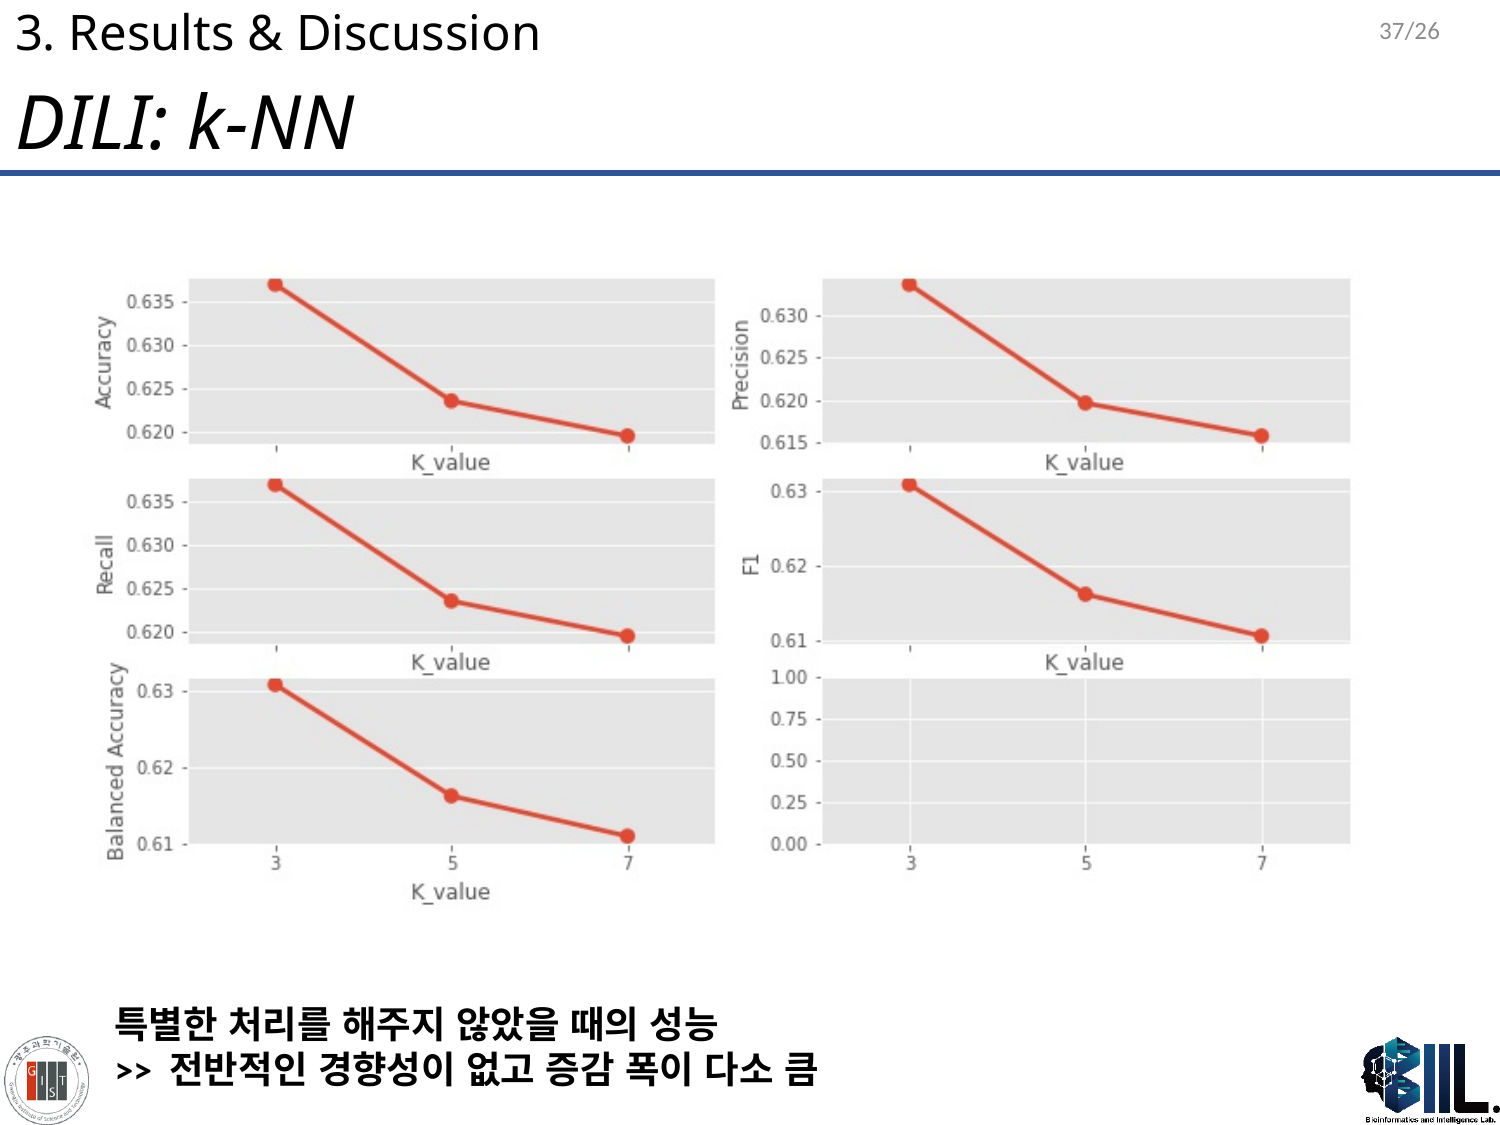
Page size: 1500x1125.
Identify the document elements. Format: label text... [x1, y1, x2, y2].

picture [4, 1036, 89, 1125]
picture [0, 187, 1500, 938]
title 3. Results & Discussion [0, 0, 602, 68]
text_box DILI: k-NN [0, 68, 1500, 170]
picture [1361, 1099, 1500, 1125]
slide_number 37/26 [1117, 0, 1455, 60]
text_box DILI: k-NN [0, 176, 1500, 183]
text_box 특별한 처리를 해주지 않았을 때의 성능 >> 전반적인 경향성이 없고 증감 폭이 다소 큼 [99, 993, 1500, 1099]
